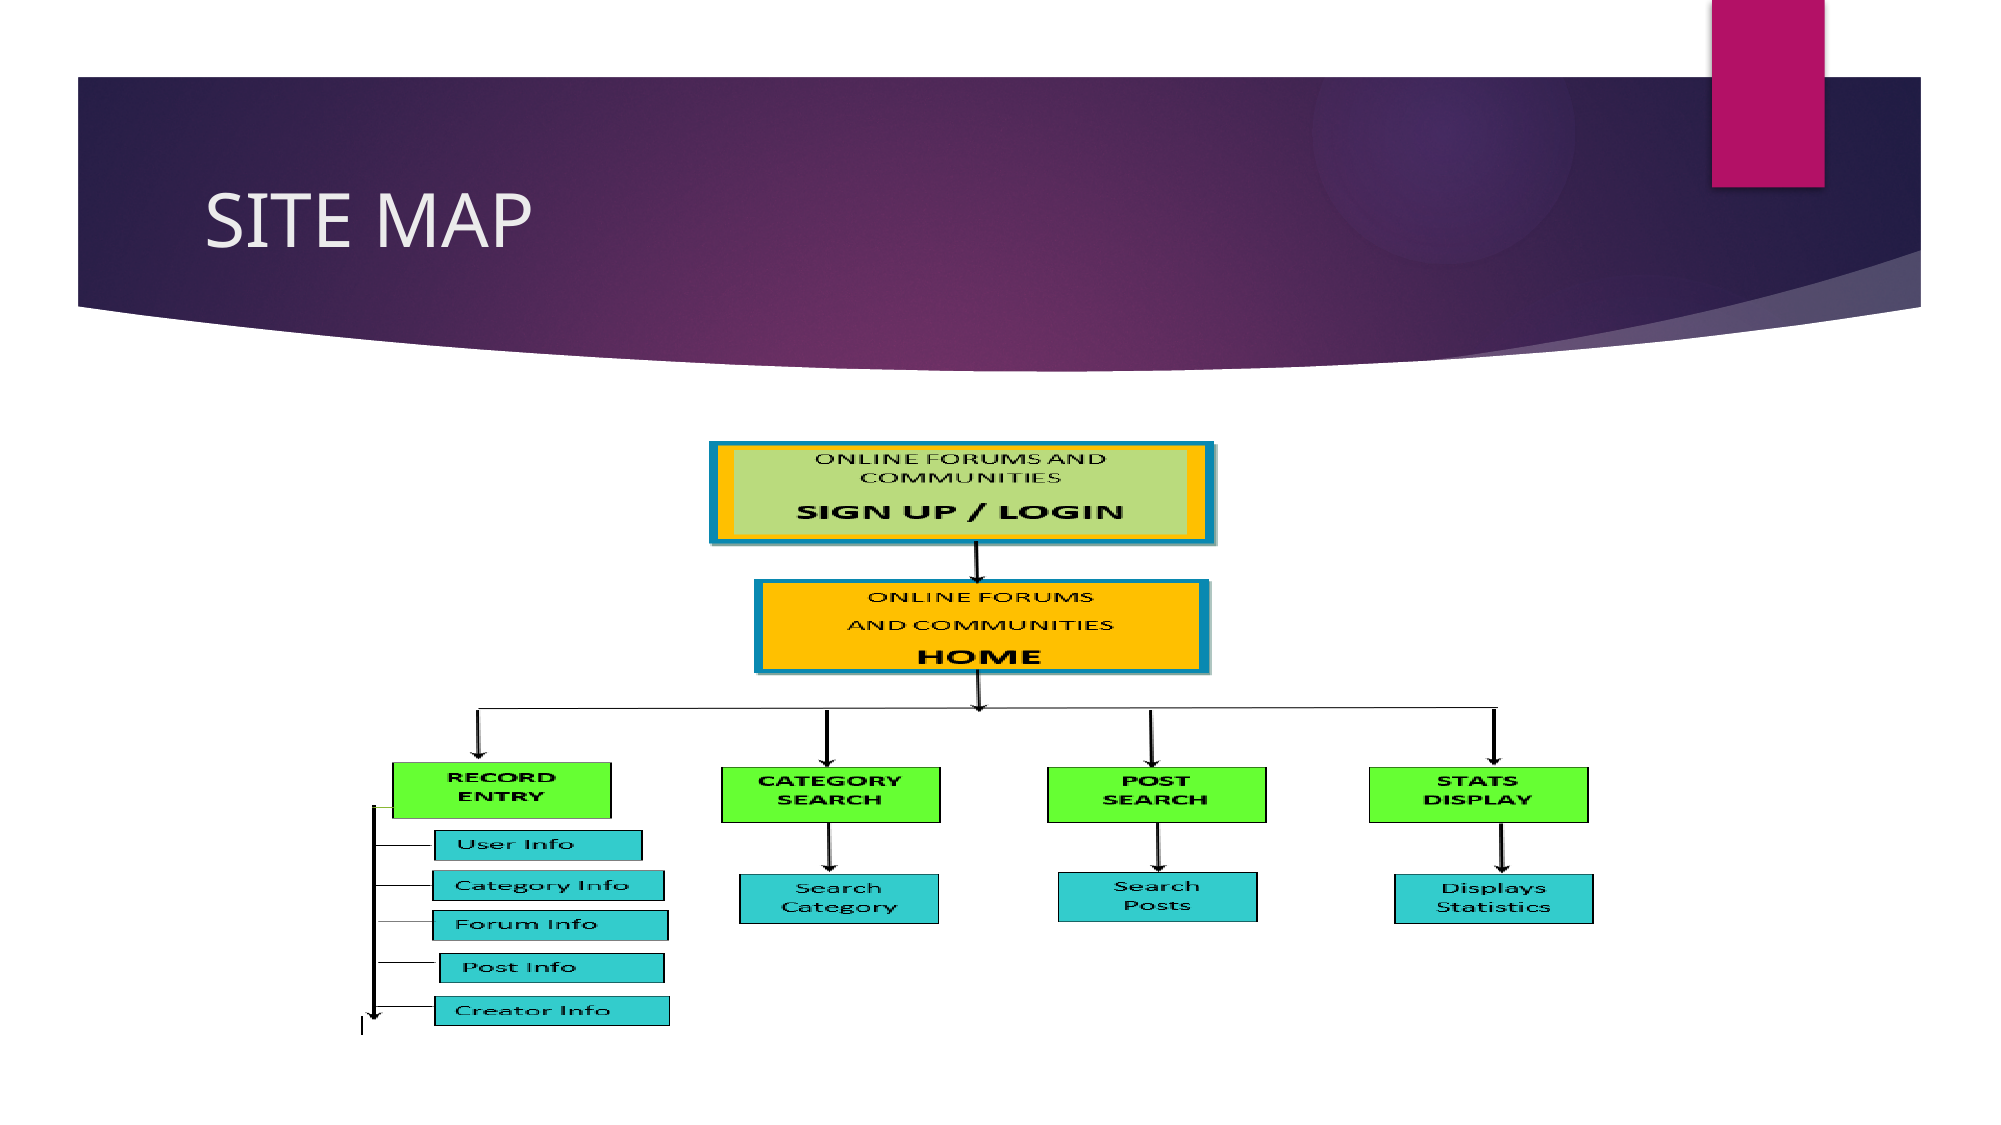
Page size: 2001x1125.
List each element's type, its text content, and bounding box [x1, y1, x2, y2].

title SITE MAP [189, 159, 1627, 276]
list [308, 426, 1689, 1052]
